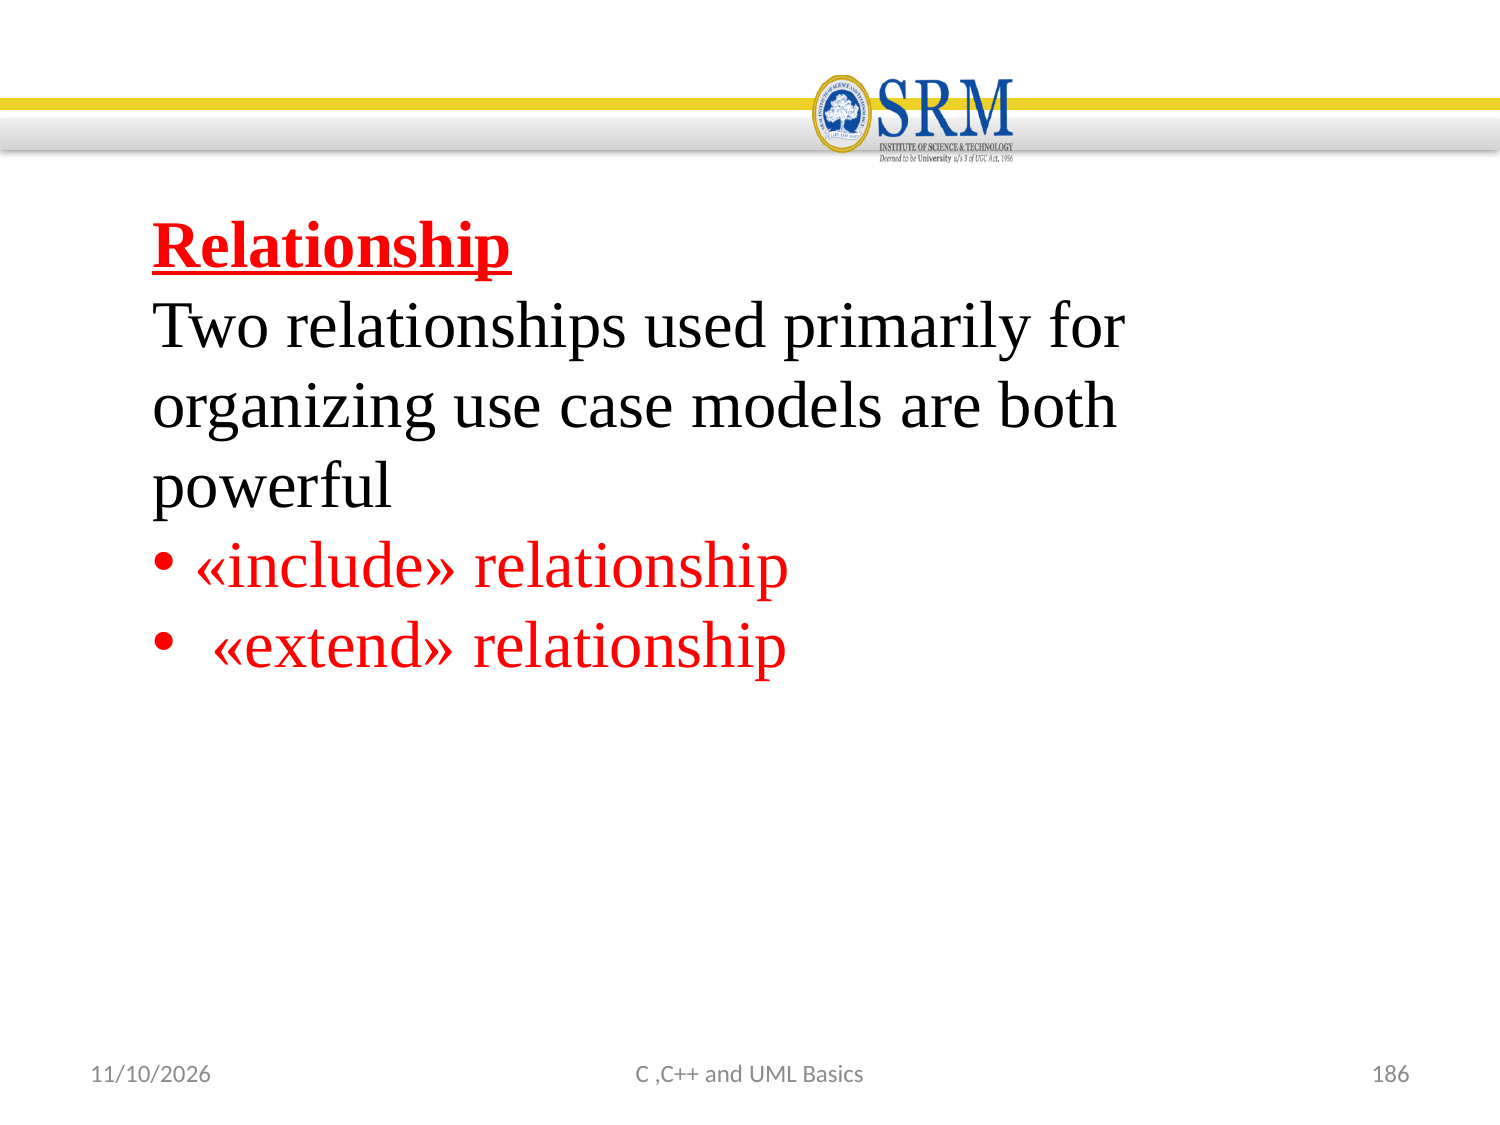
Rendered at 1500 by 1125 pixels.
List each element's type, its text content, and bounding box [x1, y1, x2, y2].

text_box Relationship Two relationships used primarily for organizing use case models are both powerful «include» relationship «extend» relationship [137, 193, 1238, 778]
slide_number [75, 1042, 425, 1103]
slide_number 186 [1074, 1042, 1425, 1103]
footer C ,C++ and UML Basics [512, 1042, 988, 1103]
picture [812, 75, 1013, 163]
